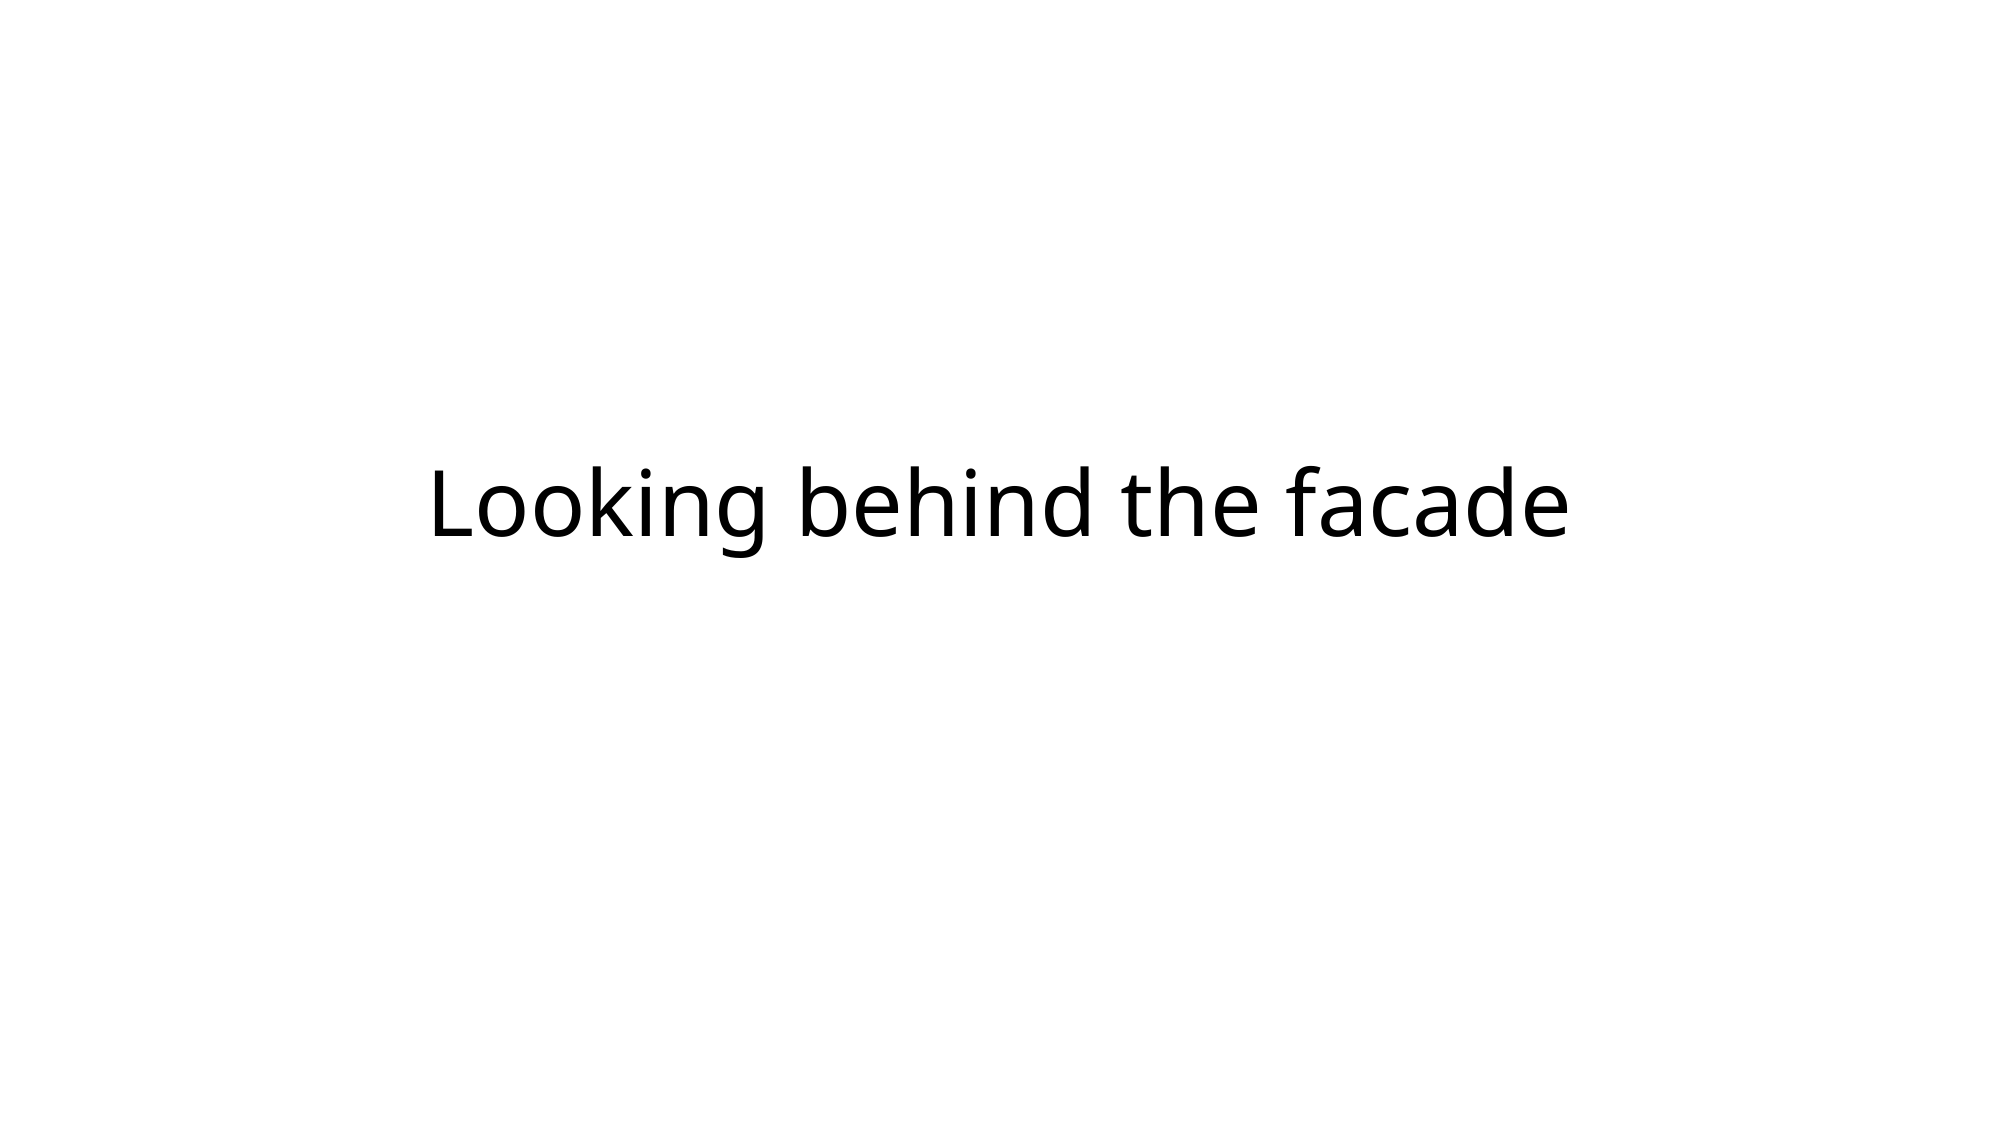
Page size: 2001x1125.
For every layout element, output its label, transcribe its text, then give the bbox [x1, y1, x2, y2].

title Looking behind the facade [137, 397, 1863, 616]
